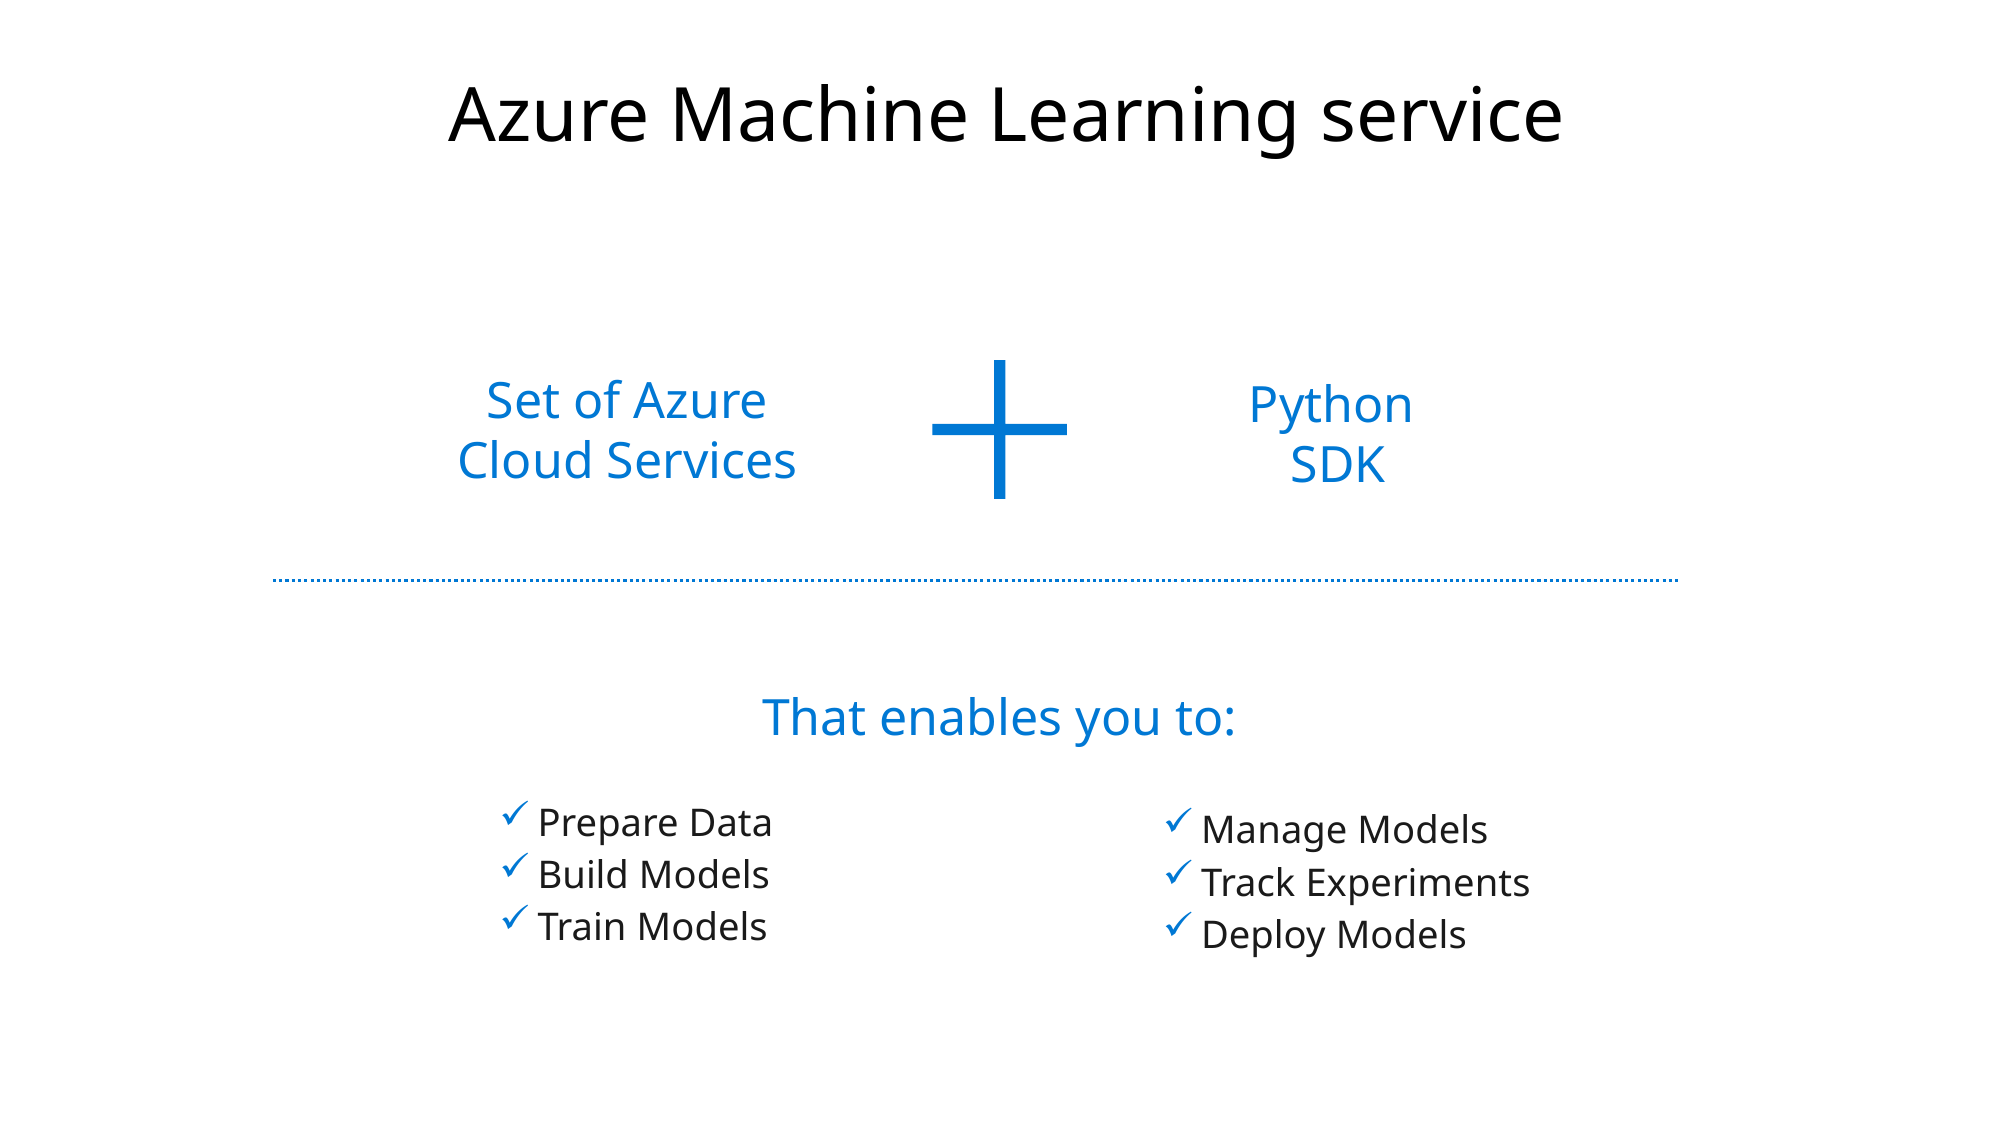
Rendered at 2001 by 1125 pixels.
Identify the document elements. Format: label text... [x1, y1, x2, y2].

text_box Set of Azure Cloud Services [425, 368, 830, 489]
text_box That enables you to: [751, 685, 1249, 746]
text_box [931, 359, 1068, 500]
title Azure Machine Learning service [69, 49, 1930, 174]
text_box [499, 798, 1572, 969]
text_box Python SDK [1165, 372, 1512, 493]
